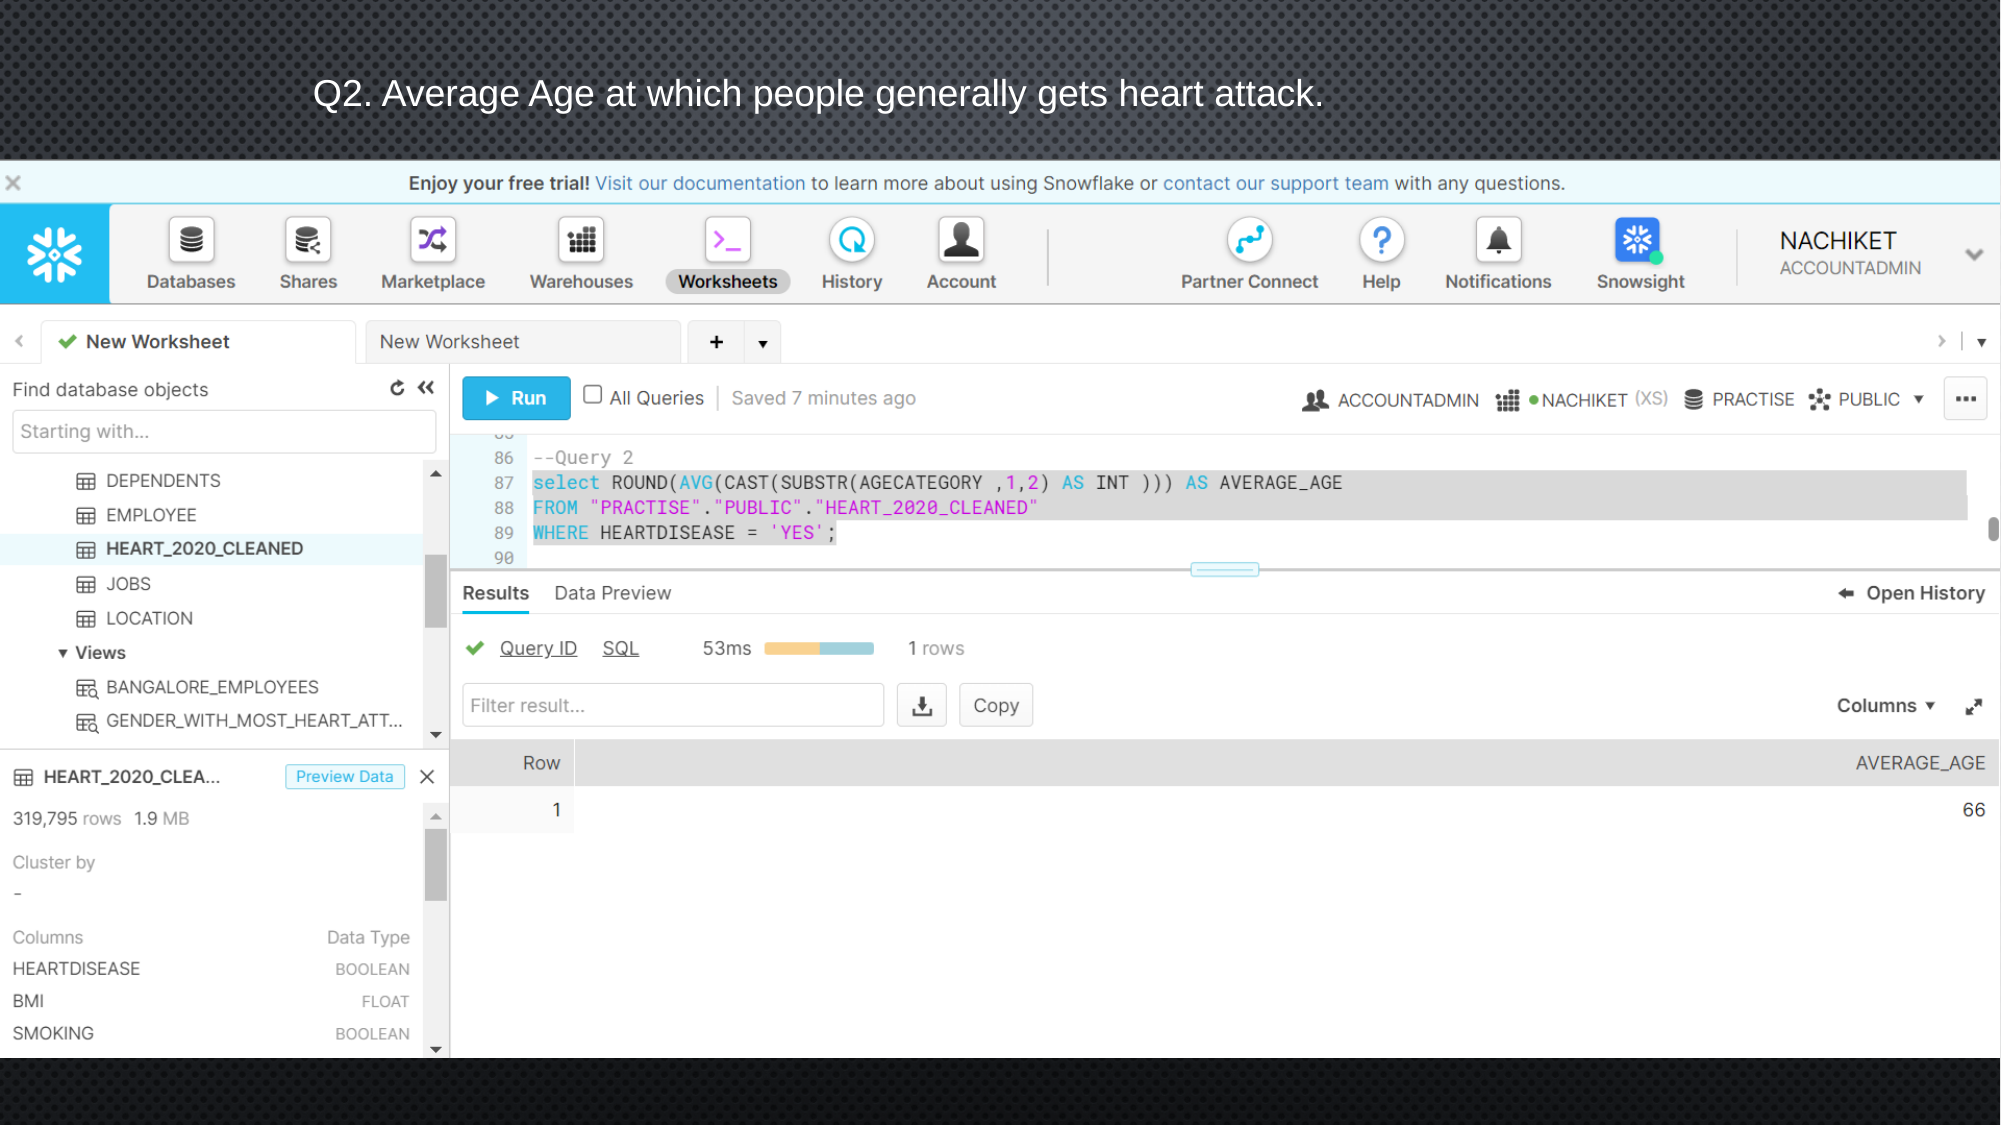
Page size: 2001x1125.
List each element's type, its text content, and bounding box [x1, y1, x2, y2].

picture [0, 159, 2000, 1059]
text_box Q2. Average Age at which people generally gets heart attack. [298, 61, 1916, 122]
